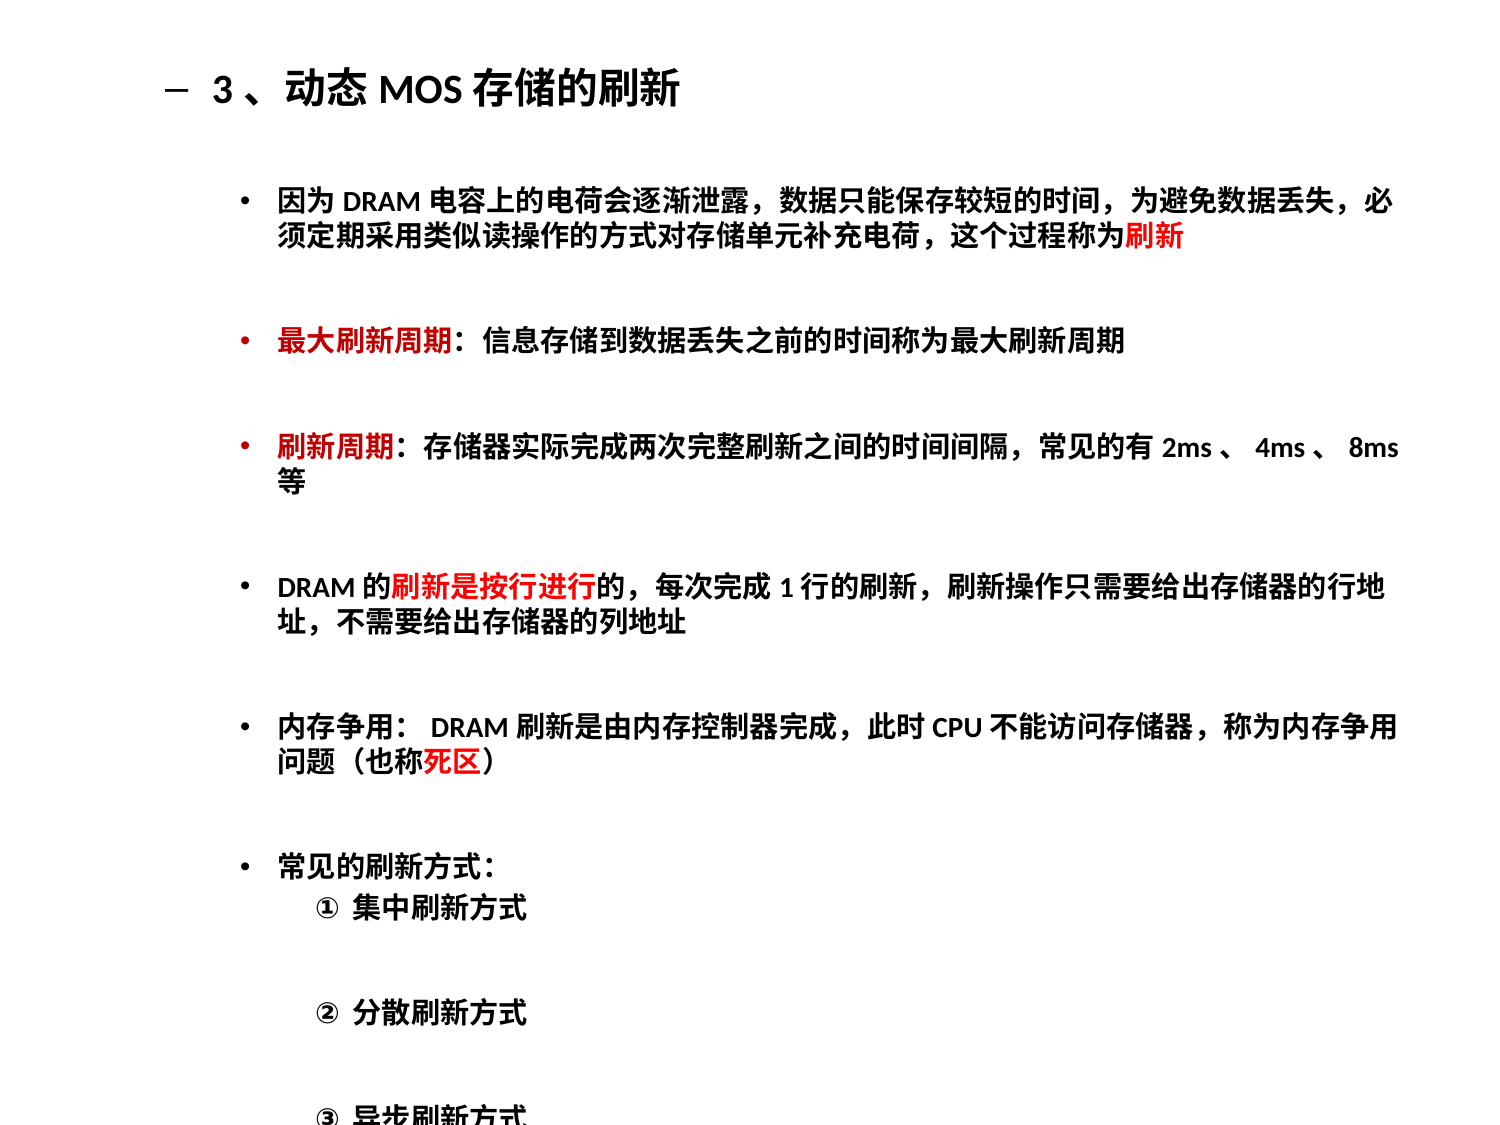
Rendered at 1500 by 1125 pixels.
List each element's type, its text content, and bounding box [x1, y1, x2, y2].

list 3、动态MOS存储的刷新 因为DRAM电容上的电荷会逐渐泄露，数据只能保存较短的时间，为避免数据丢失，必须定期采用类似读操作的方式对存储单元补充电荷，这个过程称为刷新 最大刷新周期：信息存储到数据丢失之前的时间称为最大刷新周期 刷新周期：存储器实际完成两次完整刷新之间的时间间隔，常见的有2ms、4ms、8ms等 DRAM的刷新是按行进行的，每次完成1行的刷新，刷新操作只需要给出存储器的行地址，不需要给出存储器的列地址 内存争用：DRAM刷新是由内存控制器完成，此时CPU不能访问存储器，称为内存争用问题（也称死区） 常见的刷新方式： 集中刷新方式 分散刷新方式 异步刷新方式 异步刷新 - 搜索结果 - 知乎 https://www.zhihu.com/search?type=content&q=%E5%BC%82%E6%AD%A5%E5%88%B7%E6%96%B0 [75, 54, 1425, 797]
